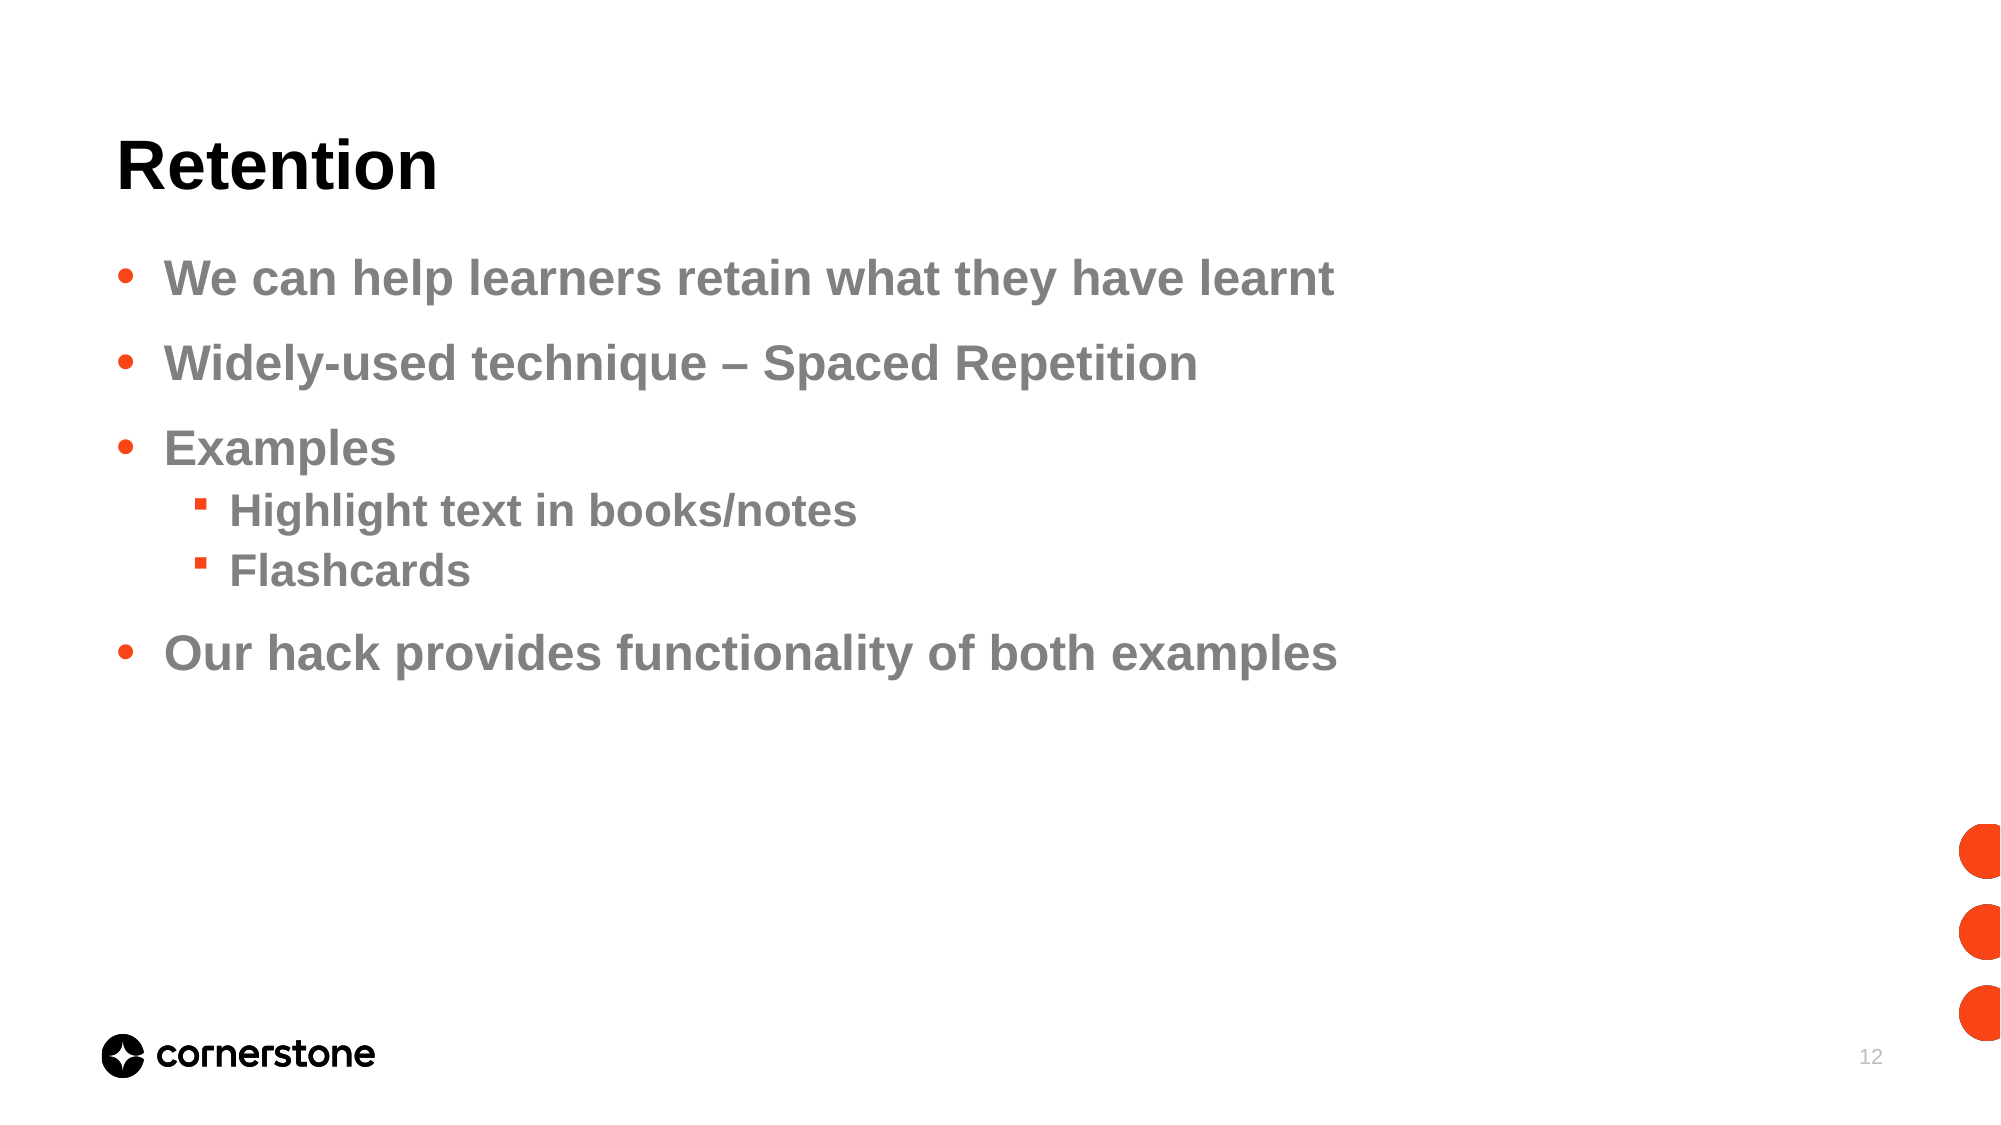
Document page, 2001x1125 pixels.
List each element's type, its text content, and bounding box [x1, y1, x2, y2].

title Retention [101, 111, 1899, 211]
picture [1959, 824, 2001, 1041]
slide_number 12 [1448, 1026, 1899, 1087]
list We can help learners retain what they have learnt Widely-used technique – Spaced Repetition Examples Highlight text in books/notes Flashcards Our hack provides functionality of both examples [101, 244, 1899, 979]
picture [101, 1034, 375, 1078]
